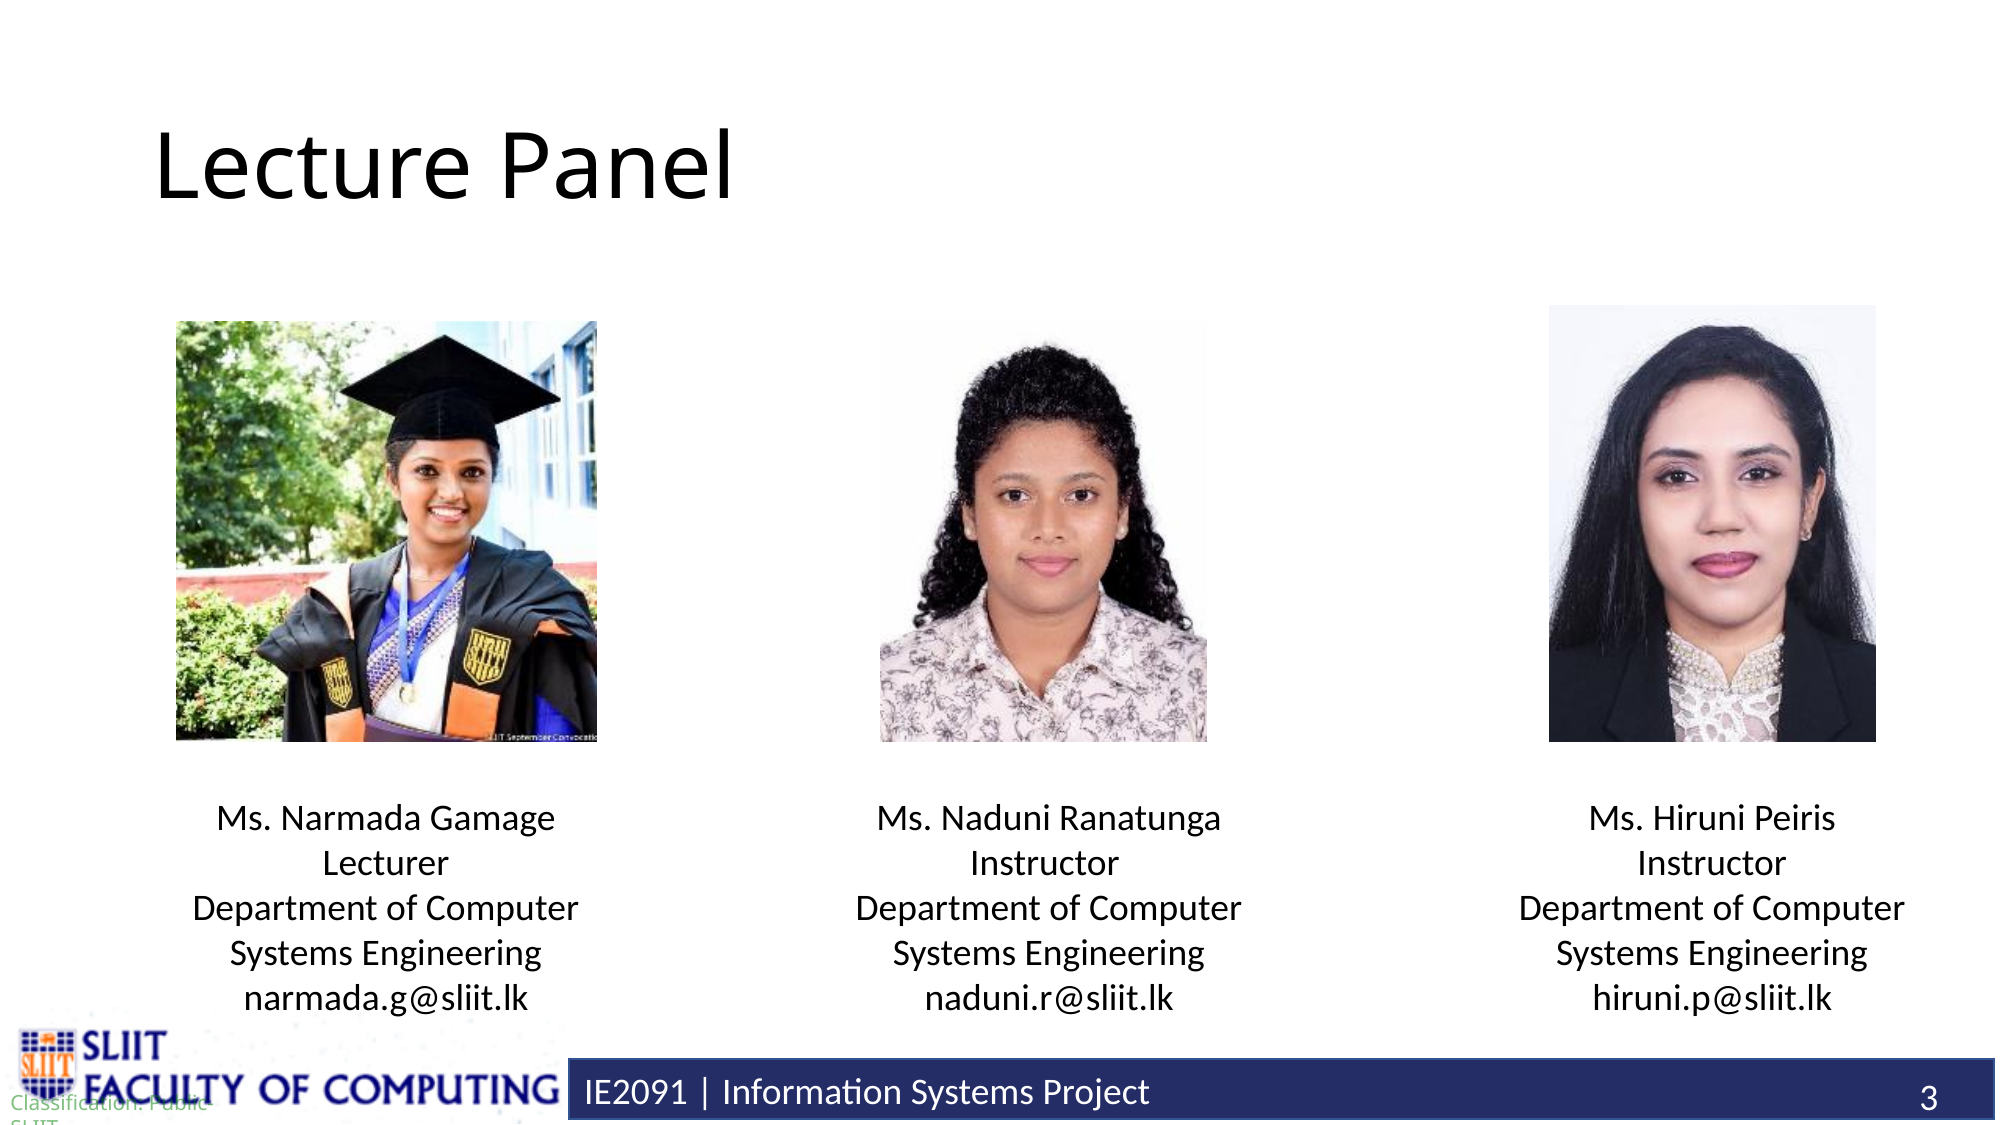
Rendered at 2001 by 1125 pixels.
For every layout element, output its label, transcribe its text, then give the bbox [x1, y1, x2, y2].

text_box Ms. Hiruni Peiris Instructor Department of Computer Systems Engineering hiruni.p@sliit.lk [1463, 785, 1961, 1026]
picture [0, 1006, 568, 1124]
text_box Ms. Narmada Gamage Lecturer Department of Computer Systems Engineering narmada.g@sliit.lk [137, 785, 635, 1026]
text_box Ms. Naduni Ranatunga Instructor Department of Computer Systems Engineering naduni.r@sliit.lk [800, 785, 1298, 1026]
slide_number 3 [1904, 1065, 2000, 1125]
picture [880, 321, 1207, 742]
title Lecture Panel [137, 59, 1863, 278]
picture [176, 321, 597, 742]
picture [1549, 305, 1876, 742]
